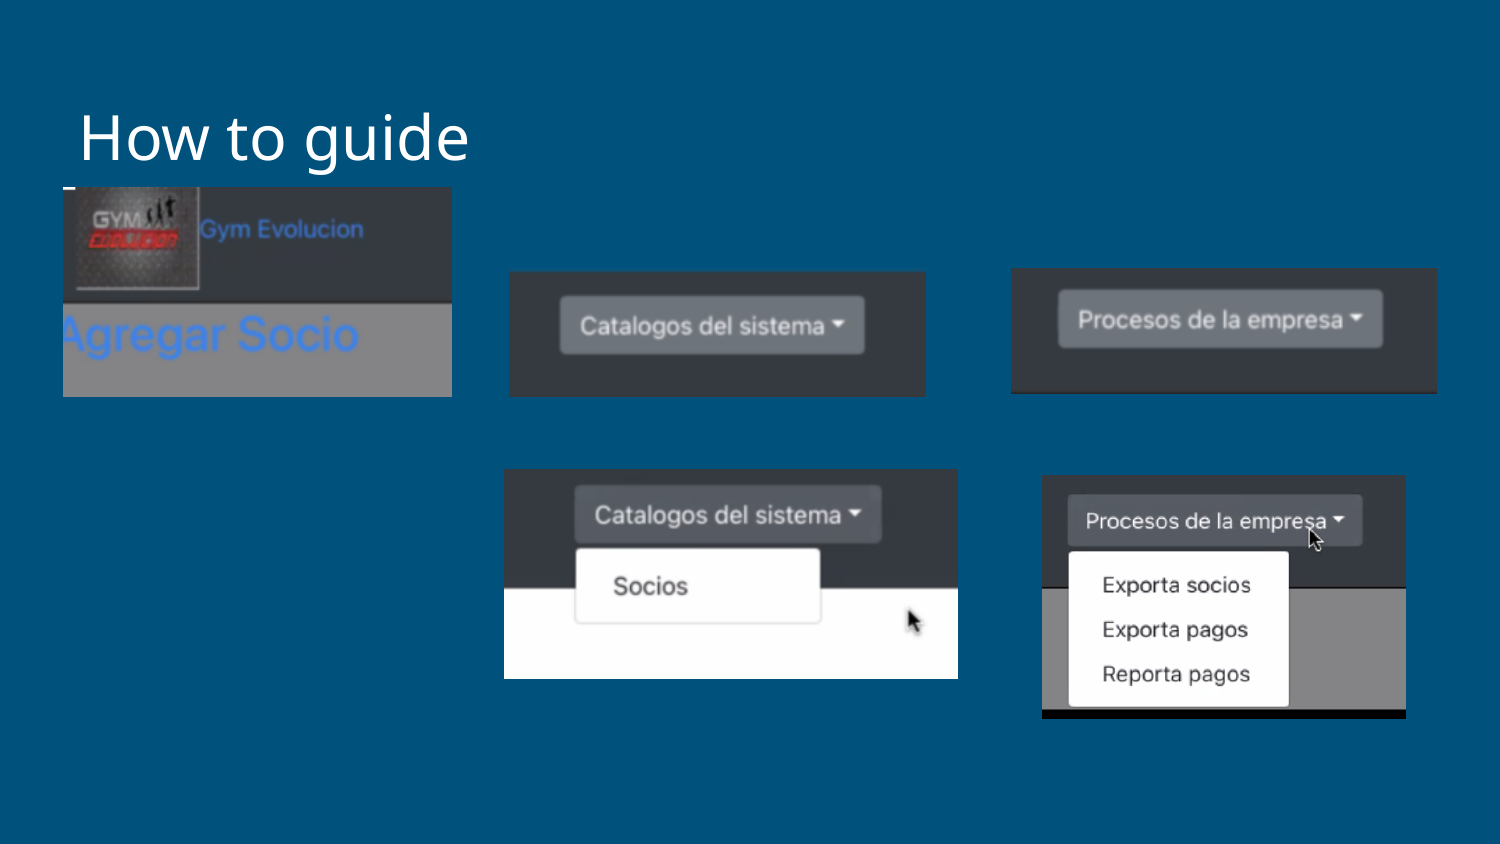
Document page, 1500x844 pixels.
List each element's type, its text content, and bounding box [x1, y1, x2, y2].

picture [505, 470, 957, 678]
picture [510, 269, 925, 396]
picture [1012, 269, 1436, 393]
picture [1043, 476, 1405, 718]
picture [64, 188, 451, 396]
title How to guide [63, 75, 1437, 188]
